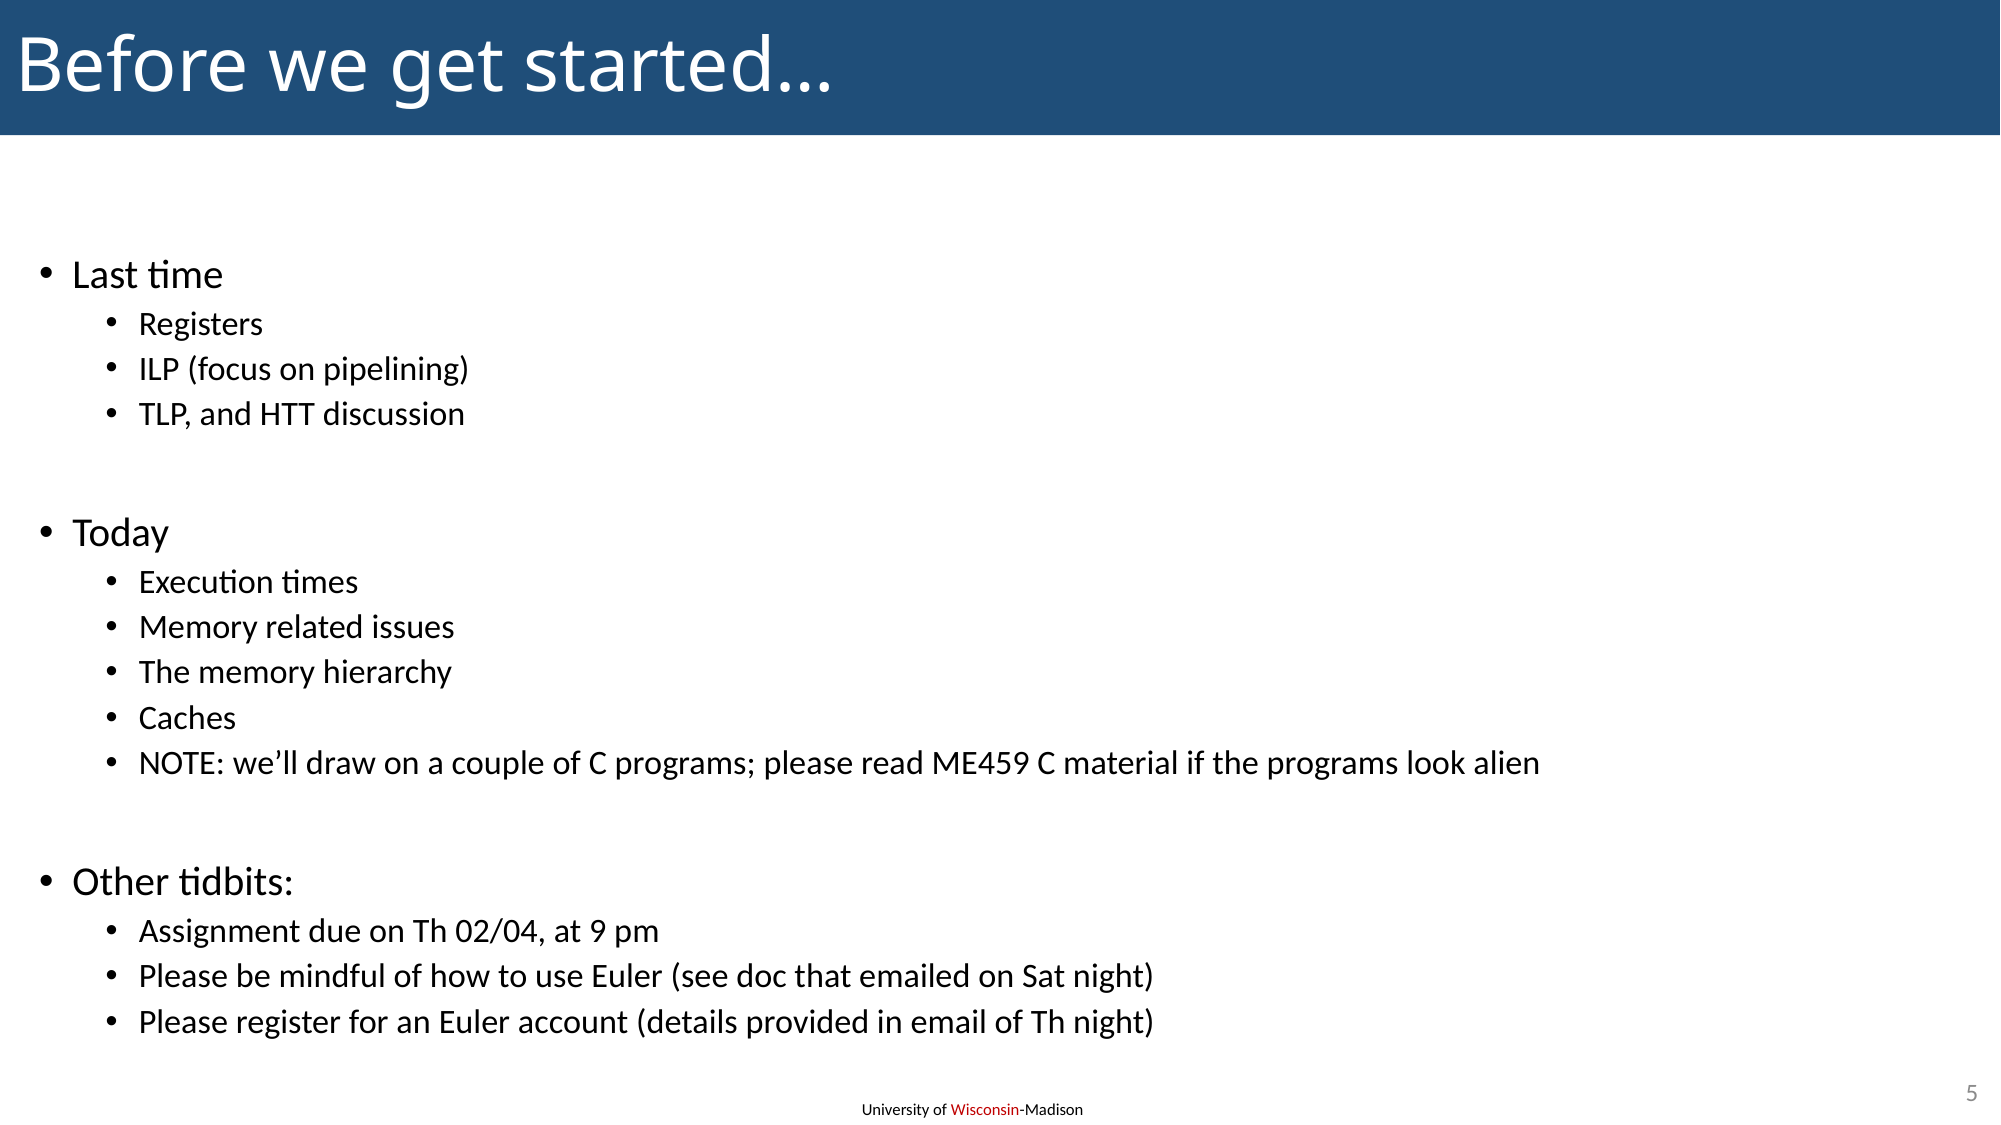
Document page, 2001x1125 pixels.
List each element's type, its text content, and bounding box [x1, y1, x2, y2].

list Last time Registers ILP (focus on pipelining) TLP, and HTT discussion Today Execution times Memory related issues The memory hierarchy Caches NOTE: we’ll draw on a couple of C programs; please read ME459 C material if the programs look alien Other tidbits: Assignment due on Th 02/04, at 9 pm Please be mindful of how to use Euler (see doc that emailed on Sat night) Please register for an Euler account (details provided in email of Th night) [24, 245, 1987, 1055]
title Before we get started… [0, 0, 2000, 136]
slide_number 5 [1879, 1069, 1994, 1114]
